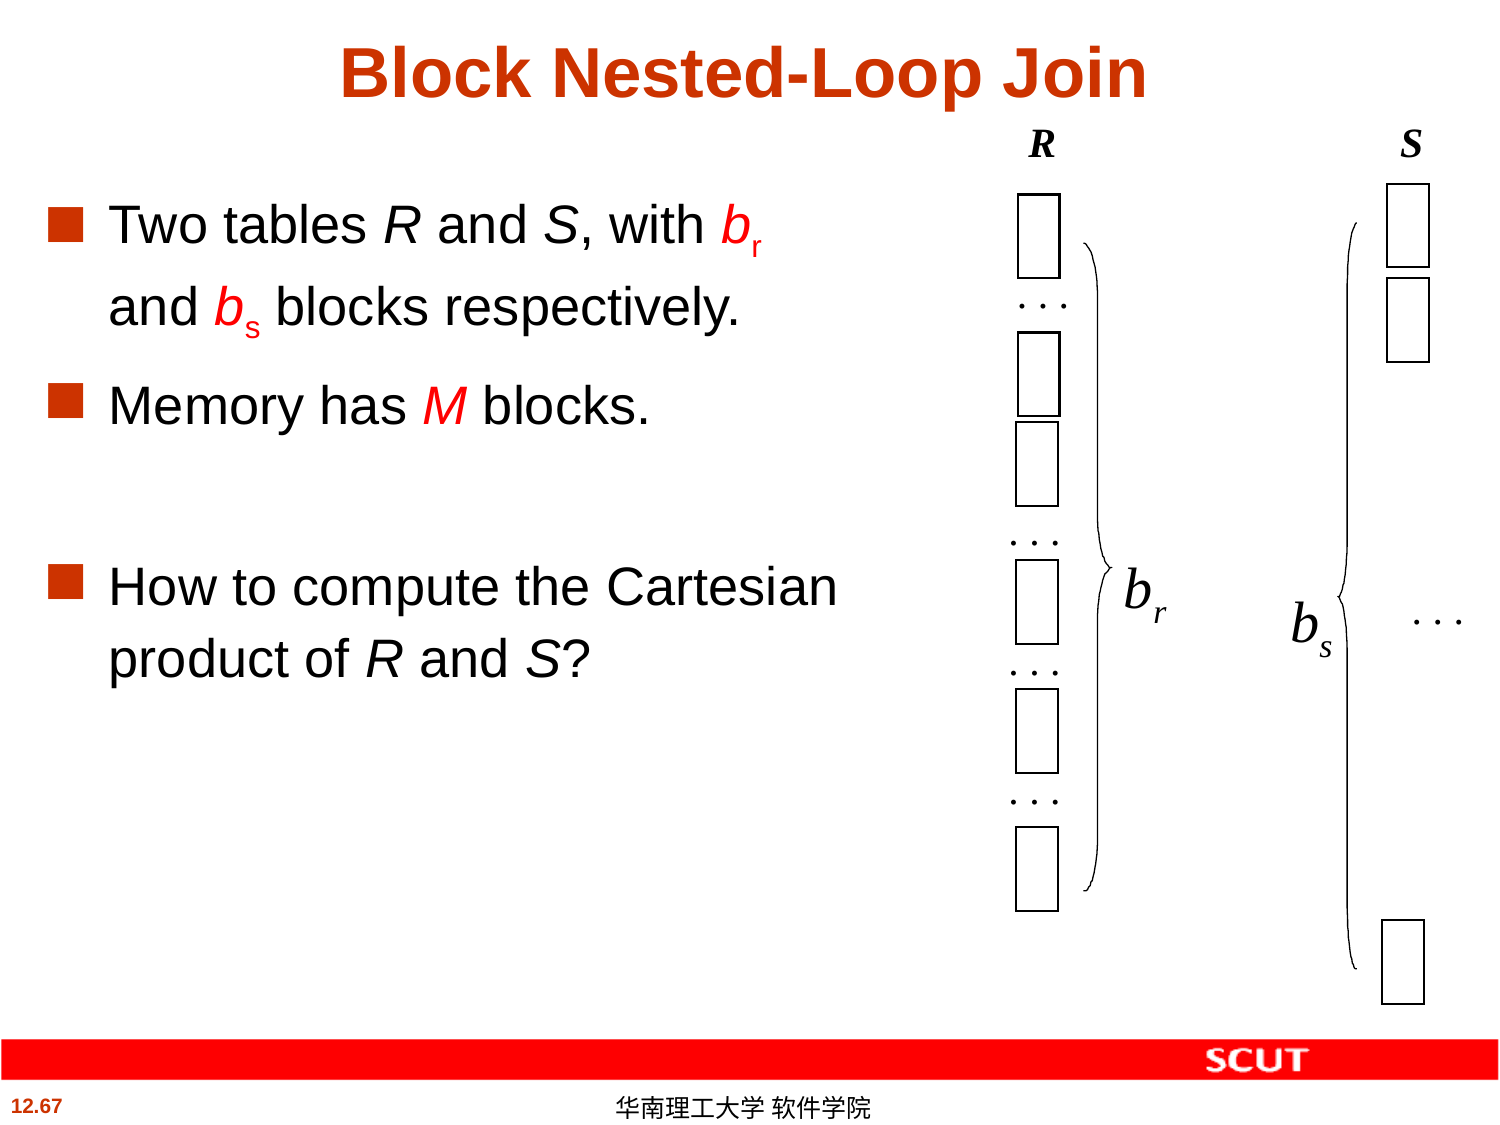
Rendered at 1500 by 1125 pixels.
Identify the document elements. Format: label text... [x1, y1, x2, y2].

picture [0, 1038, 1500, 1083]
text_box R [1025, 115, 1059, 135]
title Block Nested-Loop Join [37, 18, 1452, 120]
text_box S [1399, 115, 1424, 135]
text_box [997, 136, 1465, 1007]
list Two tables R and S, with br and bs blocks respectively. Memory has M blocks. How to compute the Cartesian product of R and S? [37, 174, 883, 1038]
